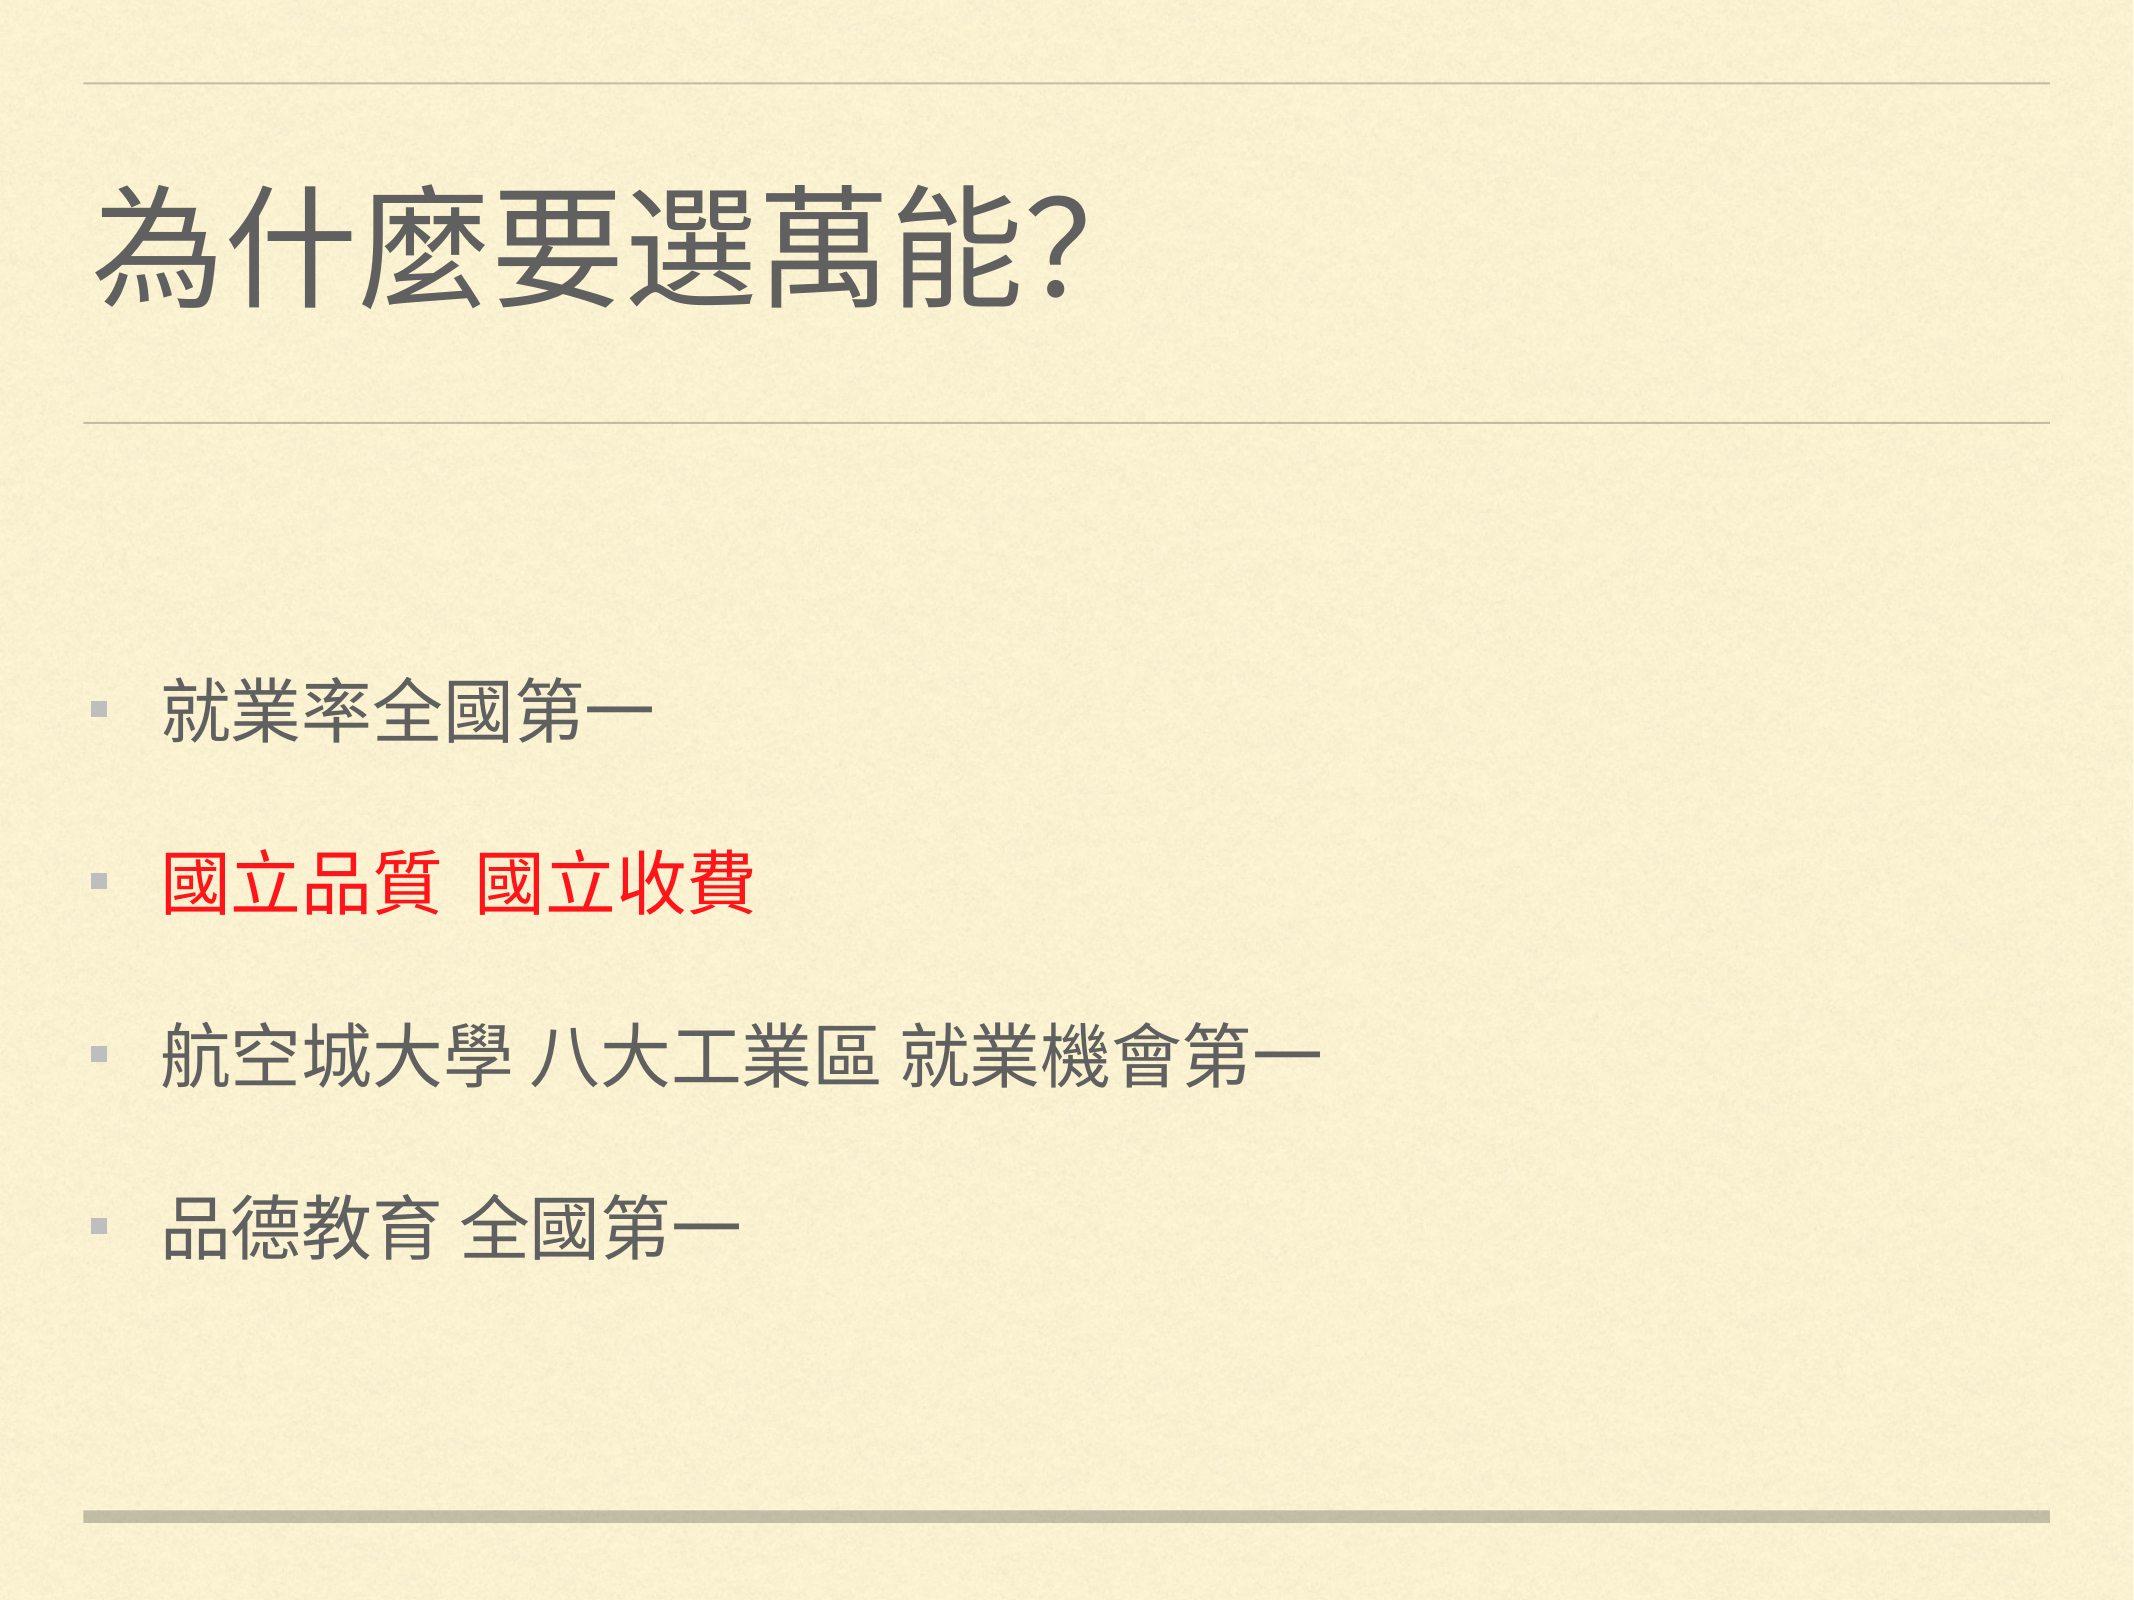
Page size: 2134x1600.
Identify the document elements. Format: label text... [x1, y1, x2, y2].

list 就業率全國第一 國立品質 國立收費 航空城大學 八大工業區 就業機會第一 品德教育 全國第一 [82, 497, 2051, 1438]
title 為什麼要選萬能？ [82, 97, 2051, 411]
picture [0, 0, 2134, 1600]
